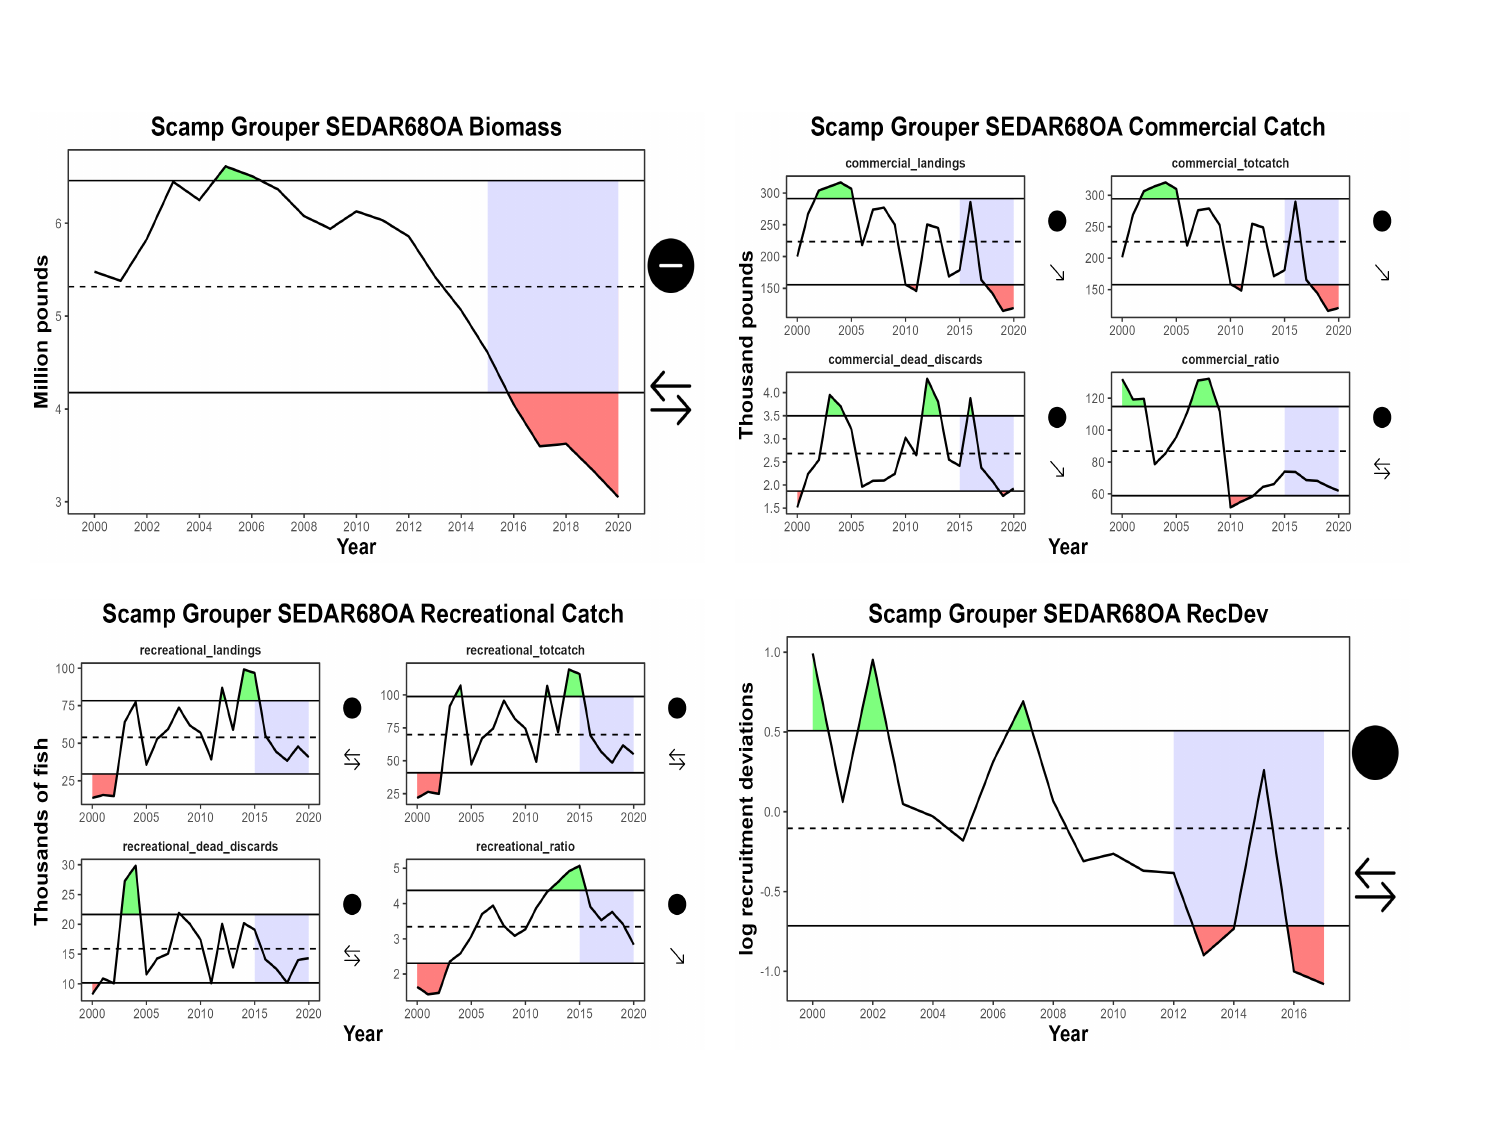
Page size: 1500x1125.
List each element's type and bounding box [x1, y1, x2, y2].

list [734, 112, 1411, 563]
list [29, 112, 706, 563]
list [29, 599, 706, 1051]
list [734, 599, 1411, 1051]
